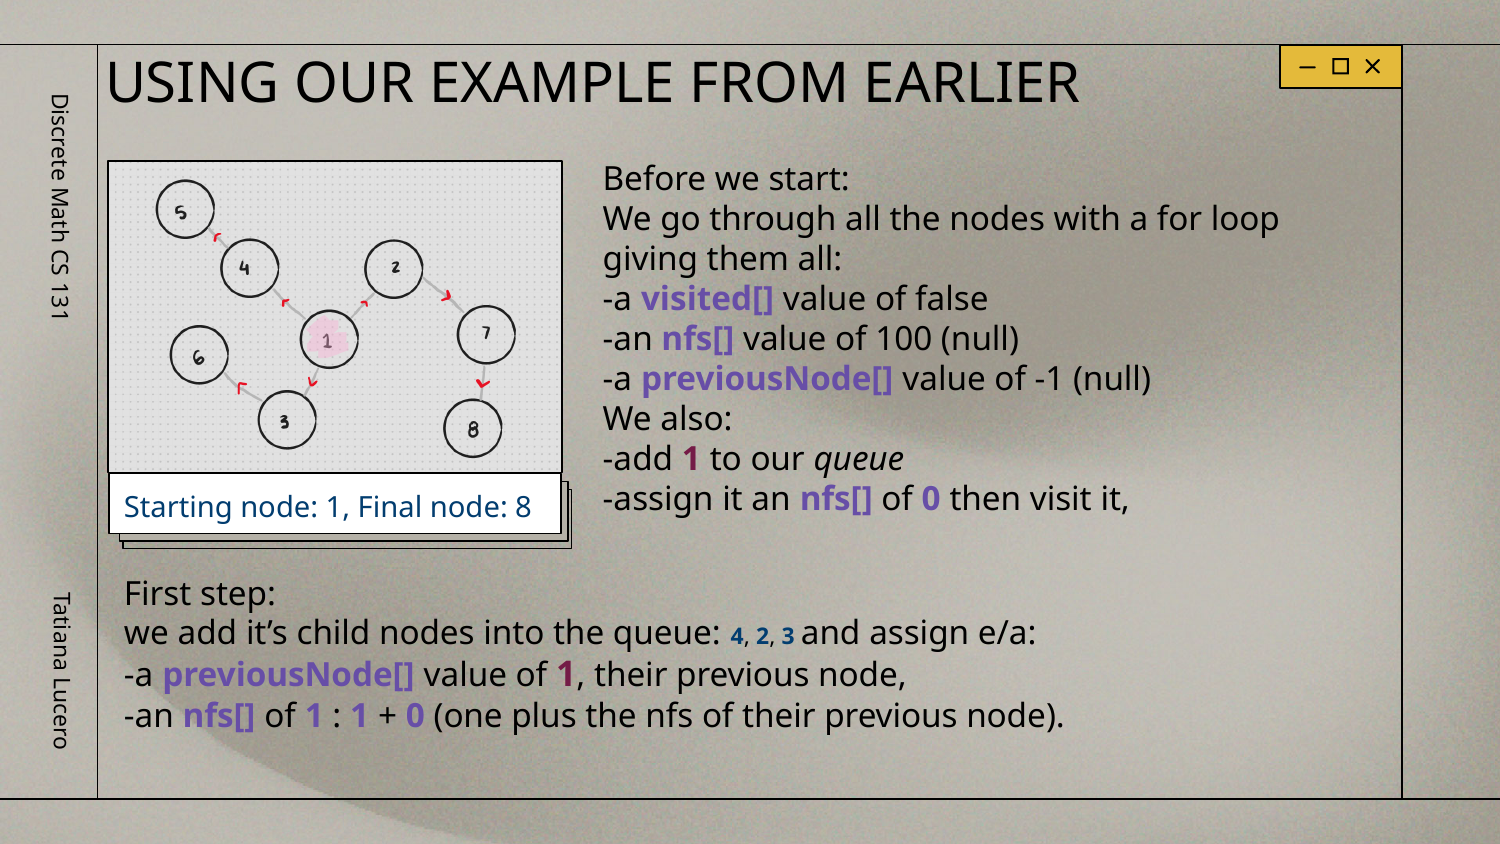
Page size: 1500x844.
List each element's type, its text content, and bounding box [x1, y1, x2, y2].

subtitle Before we start: We go through all the nodes with a for loop giving them all: -a visited[] value of false -an nfs[] value of 100 (null) -a previousNode[] value of -1 (null) We also: -add 1 to our queue -assign it an nfs[] of 0 then visit it, [587, 142, 1378, 556]
picture [98, 45, 1401, 798]
title USING OUR EXAMPLE FROM EARLIER [90, 31, 1233, 112]
subtitle Discrete Math CS 131 [46, 78, 80, 427]
picture [0, 0, 1500, 44]
subtitle First step: we add it’s child nodes into the queue: 4, 2, 3 and assign e/a: -a previousNode[] value of 1, their previous node, -an nfs[] of 1 : 1 + 0 (one plus the nfs of their previous node). [108, 556, 1419, 772]
picture [0, 800, 1500, 844]
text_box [118, 481, 572, 549]
picture [1403, 45, 1500, 798]
subtitle Tatiana Lucero [46, 455, 80, 766]
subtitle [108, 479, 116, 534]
picture [0, 45, 97, 798]
